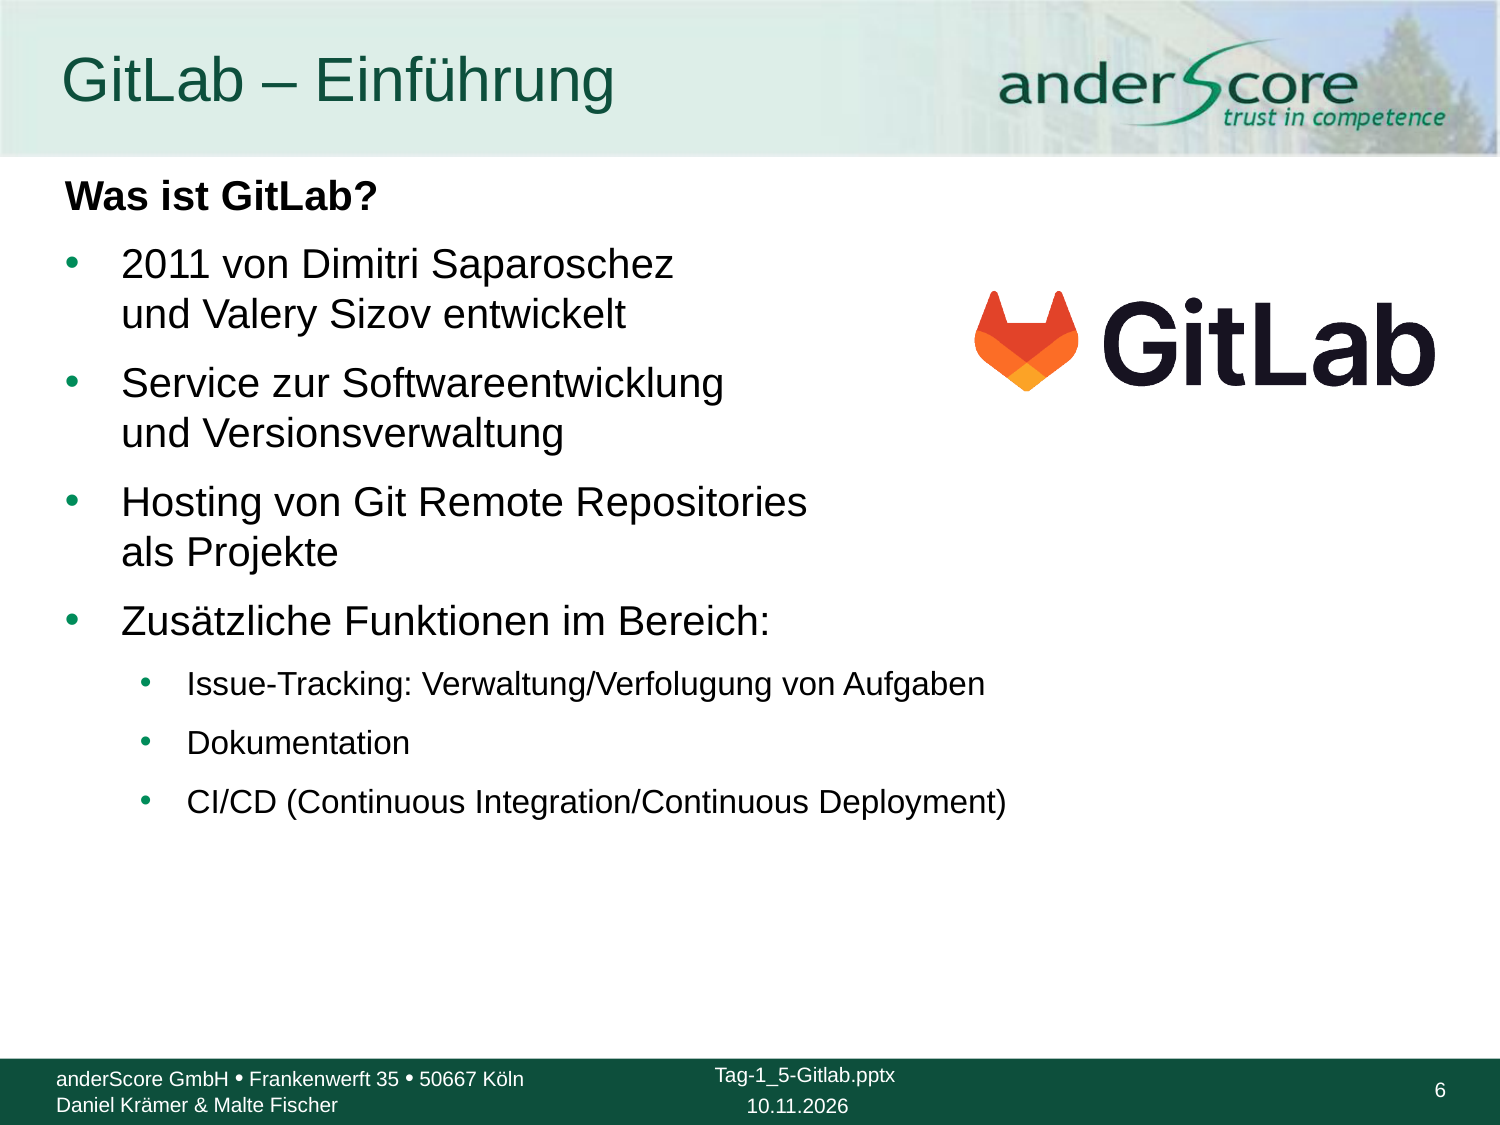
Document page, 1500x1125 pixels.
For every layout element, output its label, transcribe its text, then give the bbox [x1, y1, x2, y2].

picture [0, 0, 1500, 157]
list Was ist GitLab? 2011 von Dimitri Saparoschez und Valery Sizov entwickelt Service zur Softwareentwicklung und Versionsverwaltung Hosting von Git Remote Repositories als Projekte Zusätzliche Funktionen im Bereich: Issue-Tracking: Verwaltung/Verfolugung von Aufgaben Dokumentation CI/CD (Continuous Integration/Continuous Deployment) [49, 160, 1447, 1047]
title GitLab – Einführung [46, 23, 975, 140]
picture [974, 290, 1435, 392]
